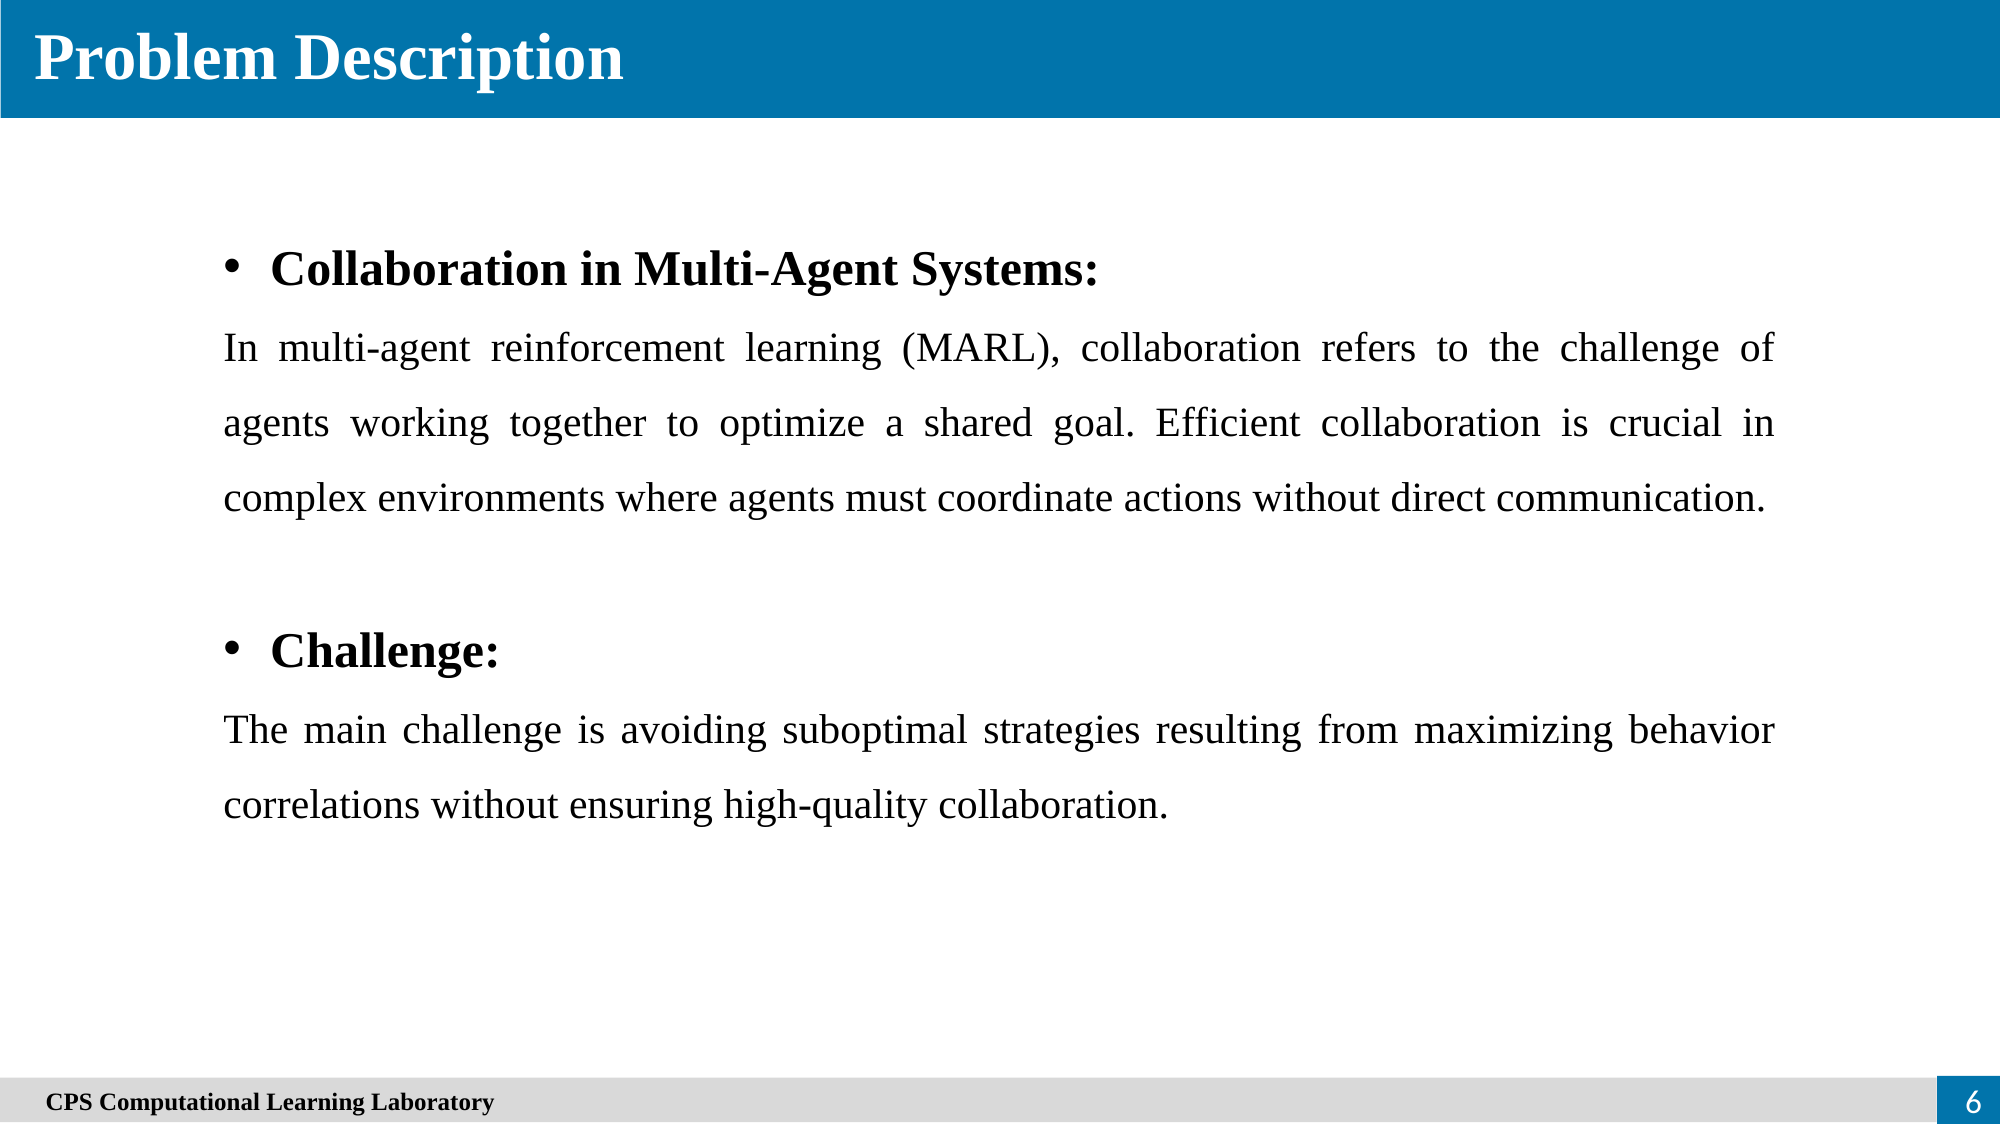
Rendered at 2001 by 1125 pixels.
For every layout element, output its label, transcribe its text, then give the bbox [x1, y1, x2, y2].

text_box Problem Description [19, 5, 826, 100]
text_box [0, 1074, 2000, 1125]
text_box [0, 0, 2000, 119]
text_box 6 [1903, 1070, 1997, 1074]
text_box Collaboration in Multi-Agent Systems: In multi-agent reinforcement learning (MARL), collaboration refers to the challenge of agents working together to optimize a shared goal. Efficient collaboration is crucial in complex environments where agents must coordinate actions without direct communication. [208, 197, 1792, 528]
text_box Challenge: The main challenge is avoiding suboptimal strategies resulting from maximizing behavior correlations without ensuring high-quality collaboration. [208, 609, 1792, 835]
